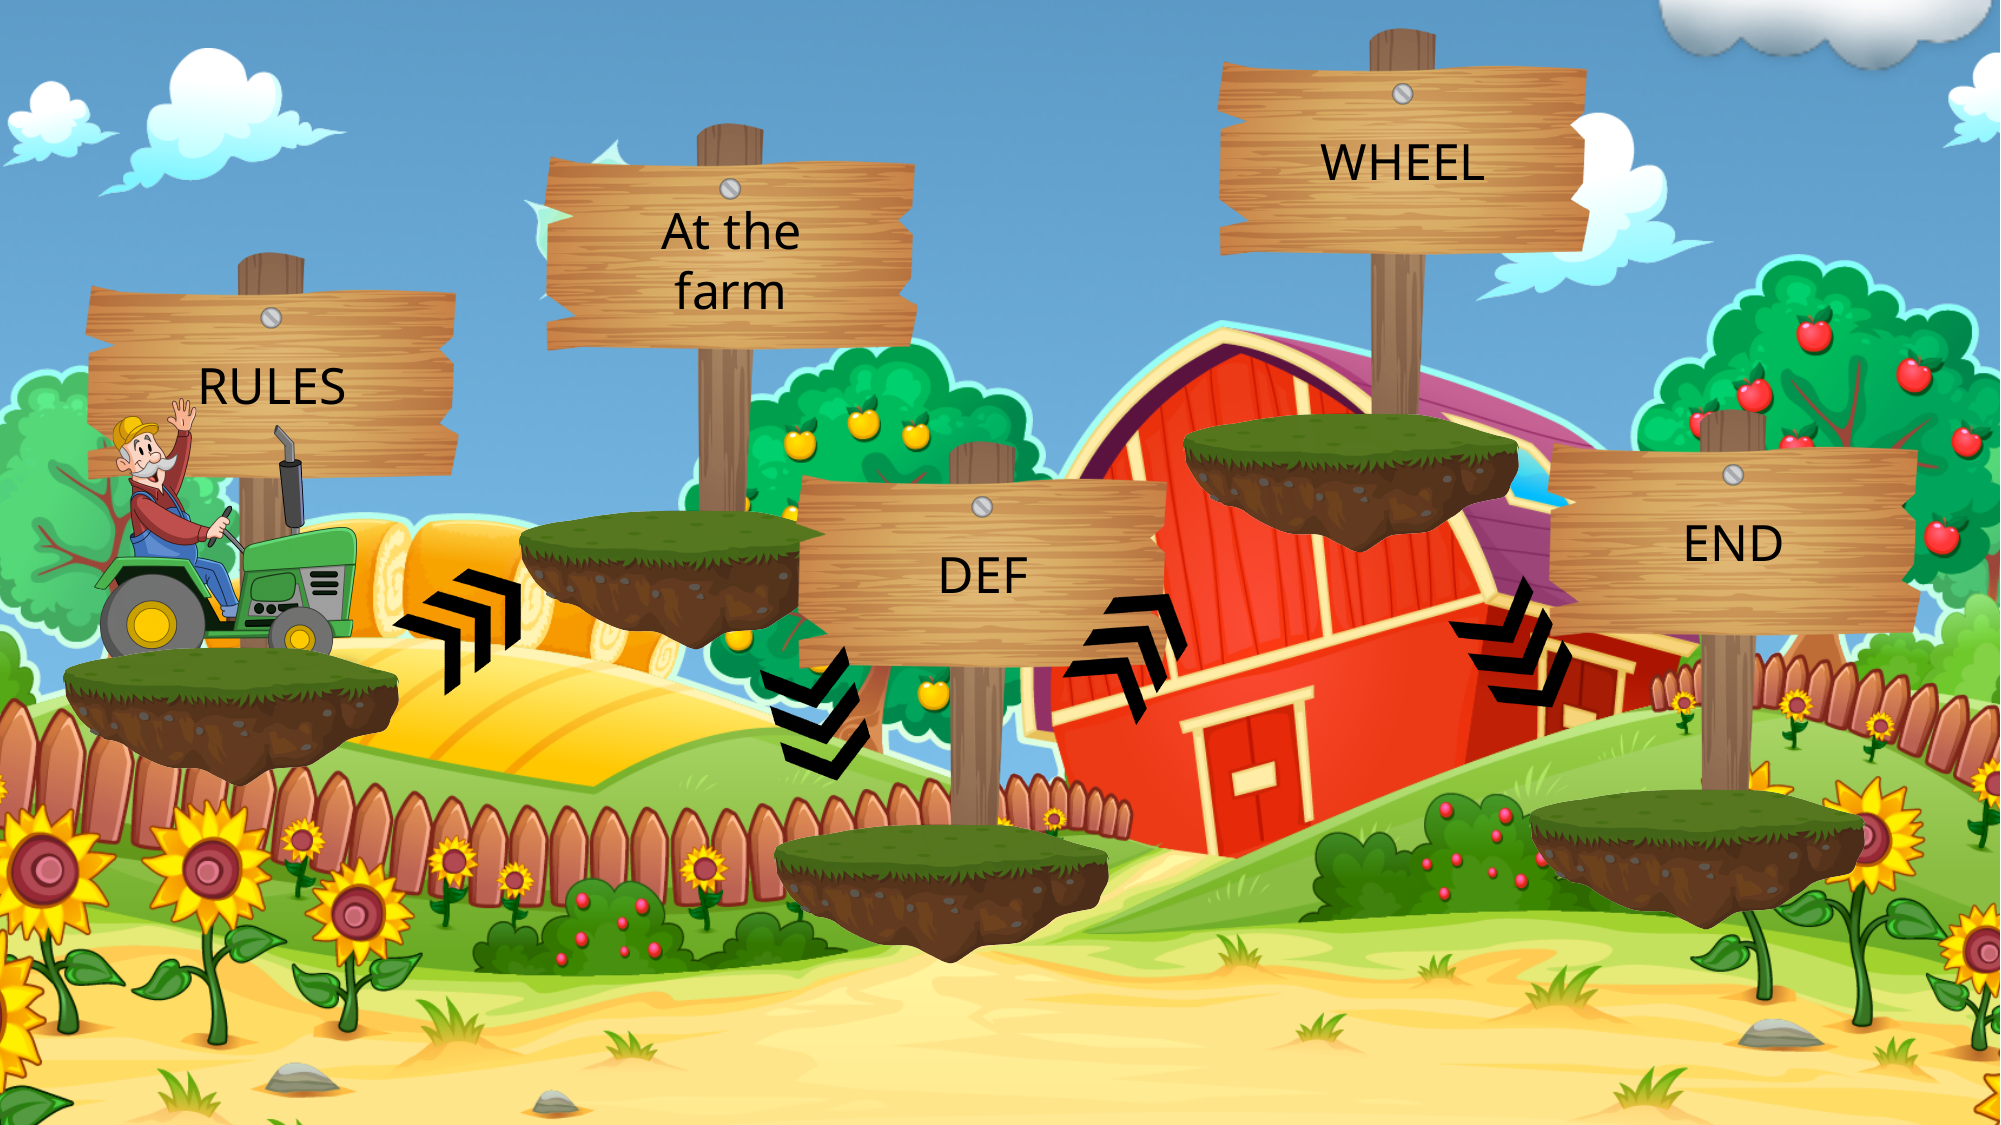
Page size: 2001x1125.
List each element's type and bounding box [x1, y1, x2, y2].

text_box [1216, 28, 1590, 455]
text_box [796, 441, 1170, 868]
text_box [85, 252, 459, 679]
text_box [1547, 408, 1921, 836]
text_box [544, 123, 918, 496]
picture [0, 0, 2000, 1125]
